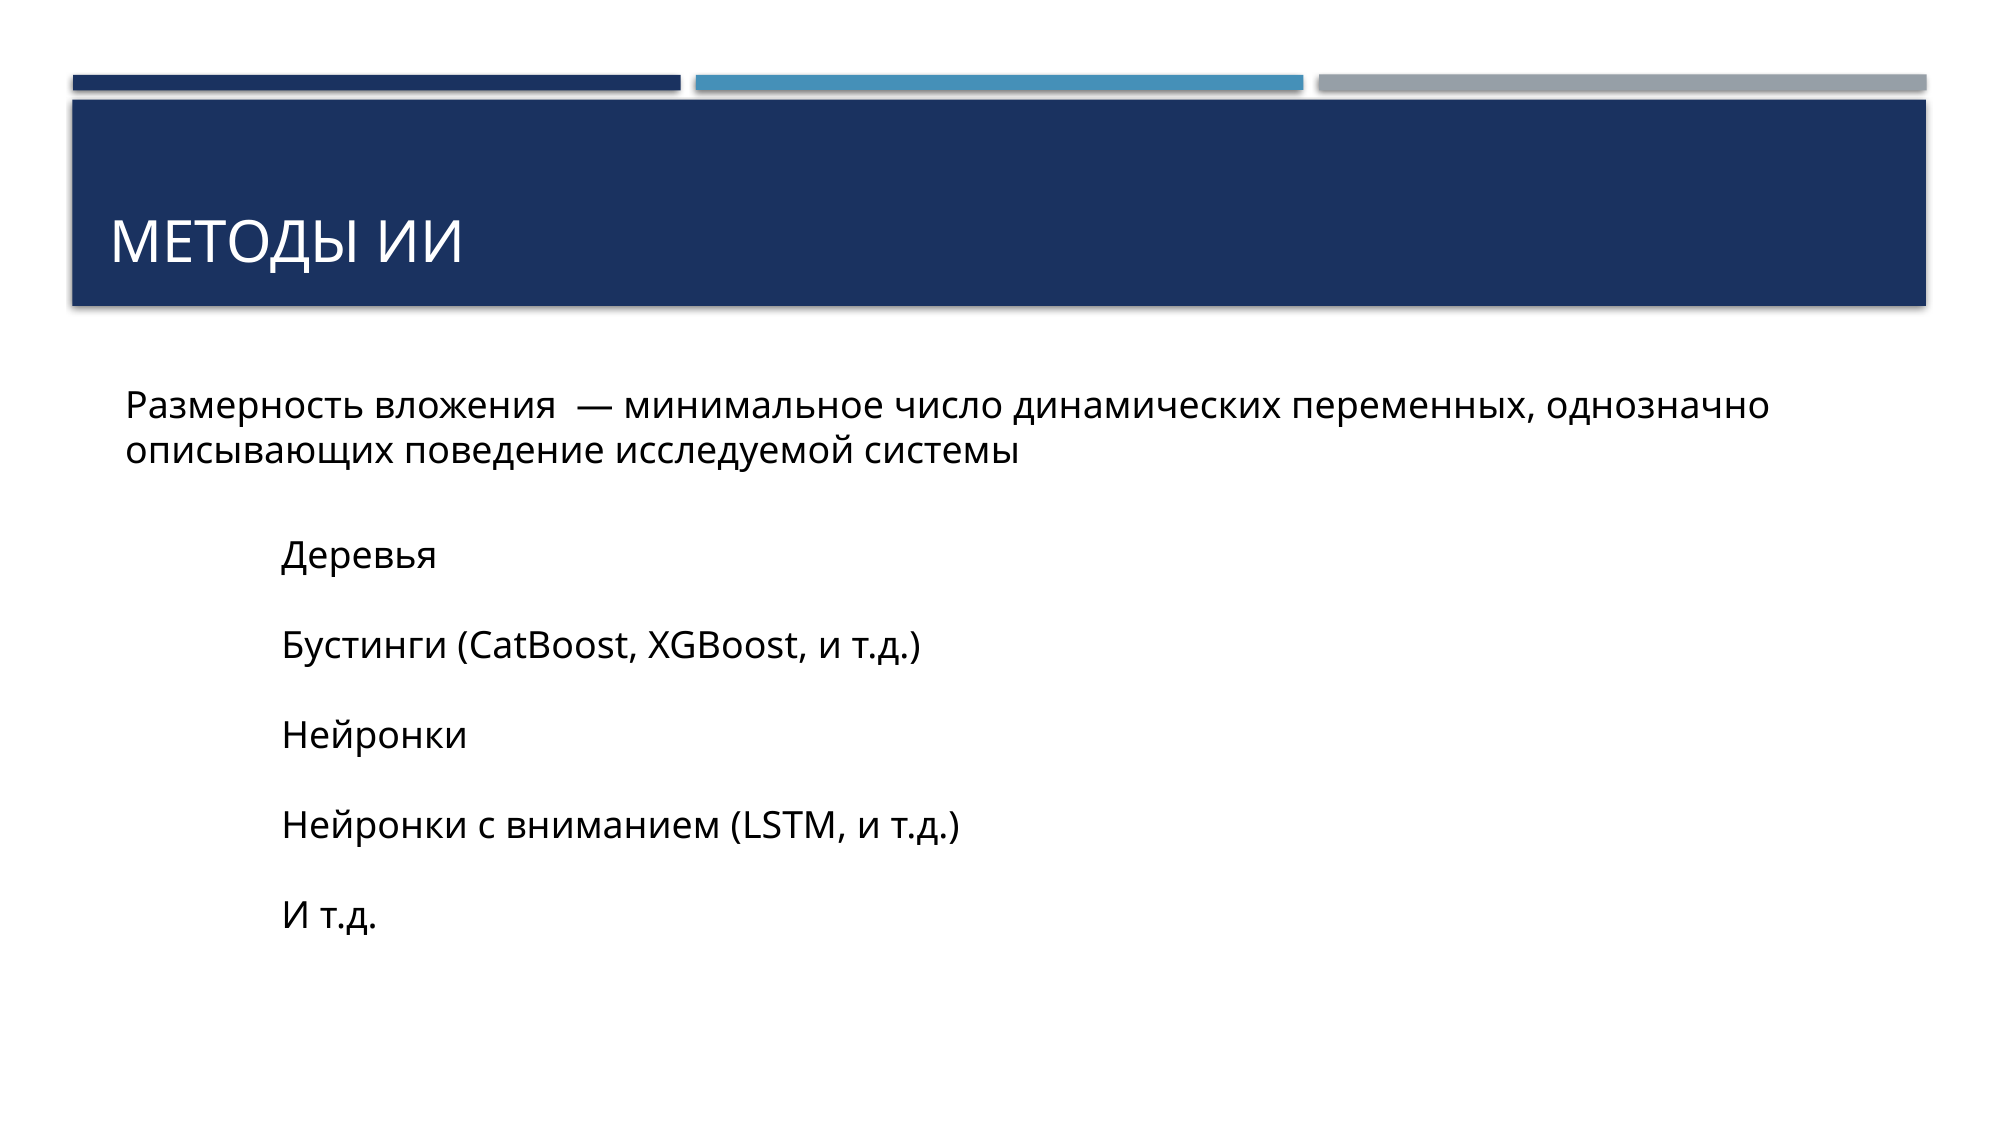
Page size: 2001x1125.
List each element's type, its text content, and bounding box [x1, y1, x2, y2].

text_box Размерность вложения — минимальное число динамических переменных, однозначно описывающих поведение исследуемой системы [110, 373, 1933, 479]
text_box Деревья Бустинги (CatBoost, XGBoost, и т.д.) Нейронки Нейронки с вниманием (LSTM, и т.д.) И т.д. [266, 523, 1697, 944]
title Методы ИИ [94, 119, 1904, 282]
